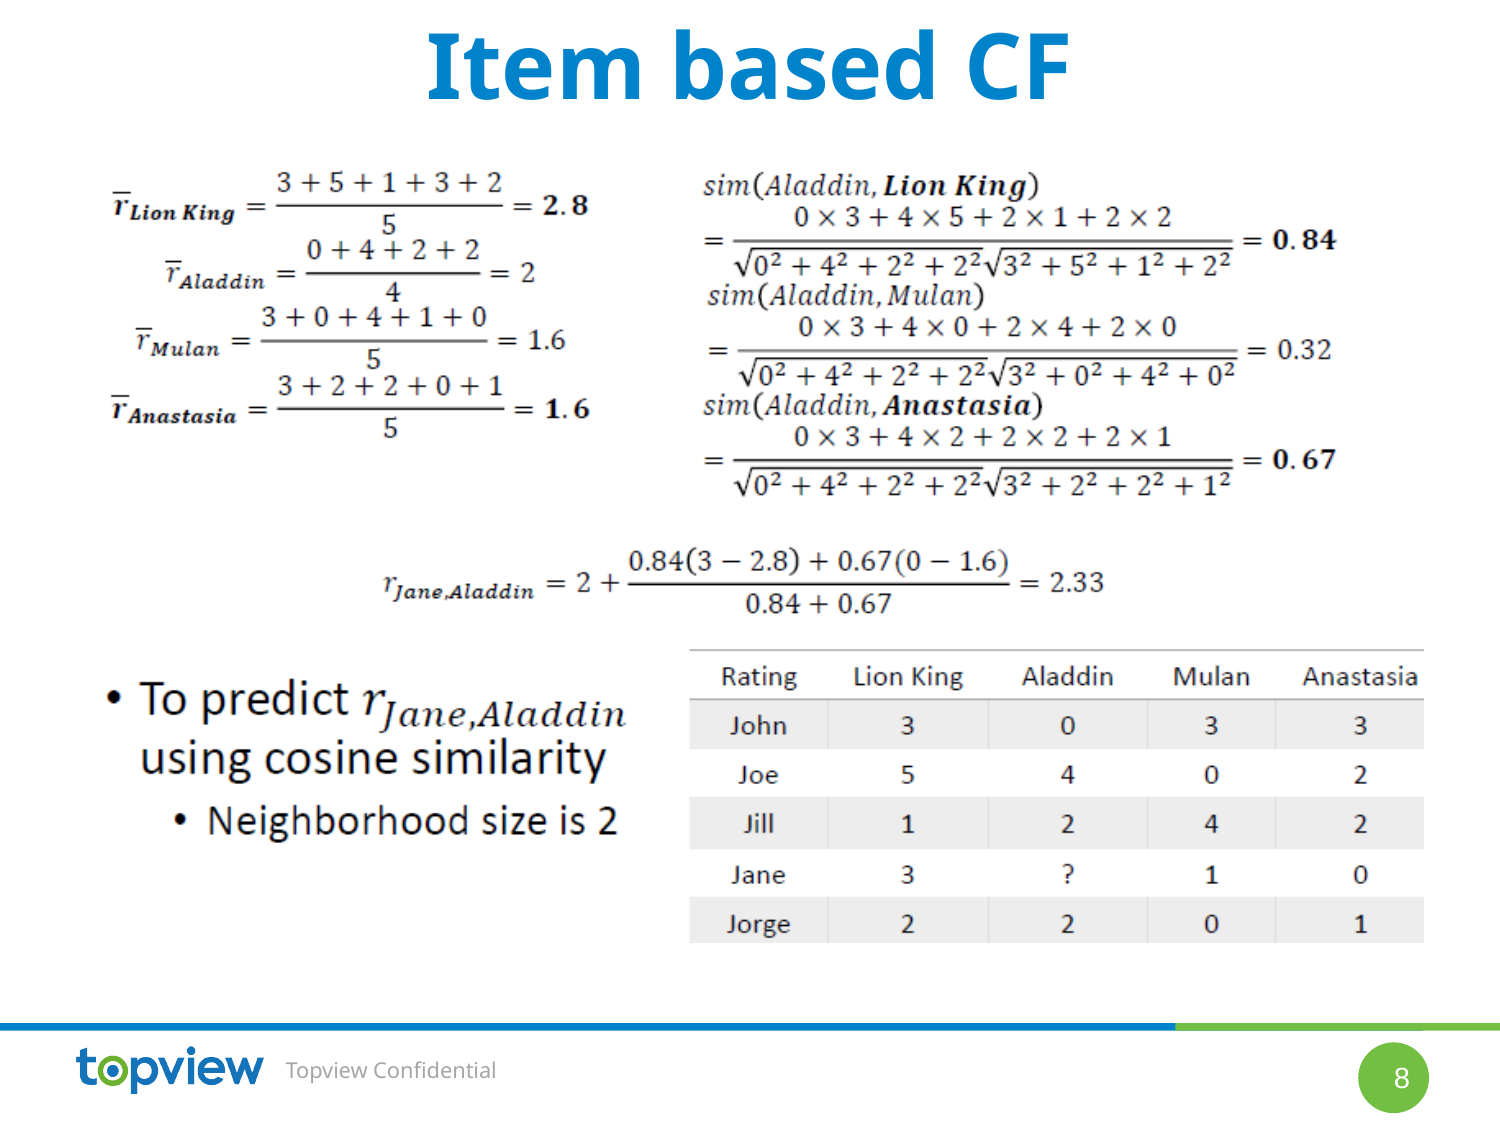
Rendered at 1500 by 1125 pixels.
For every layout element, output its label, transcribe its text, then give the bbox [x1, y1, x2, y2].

slide_number 8 [1175, 1046, 1425, 1107]
picture [76, 1046, 264, 1094]
title Item based CF [75, 0, 1425, 114]
picture [100, 125, 1424, 943]
